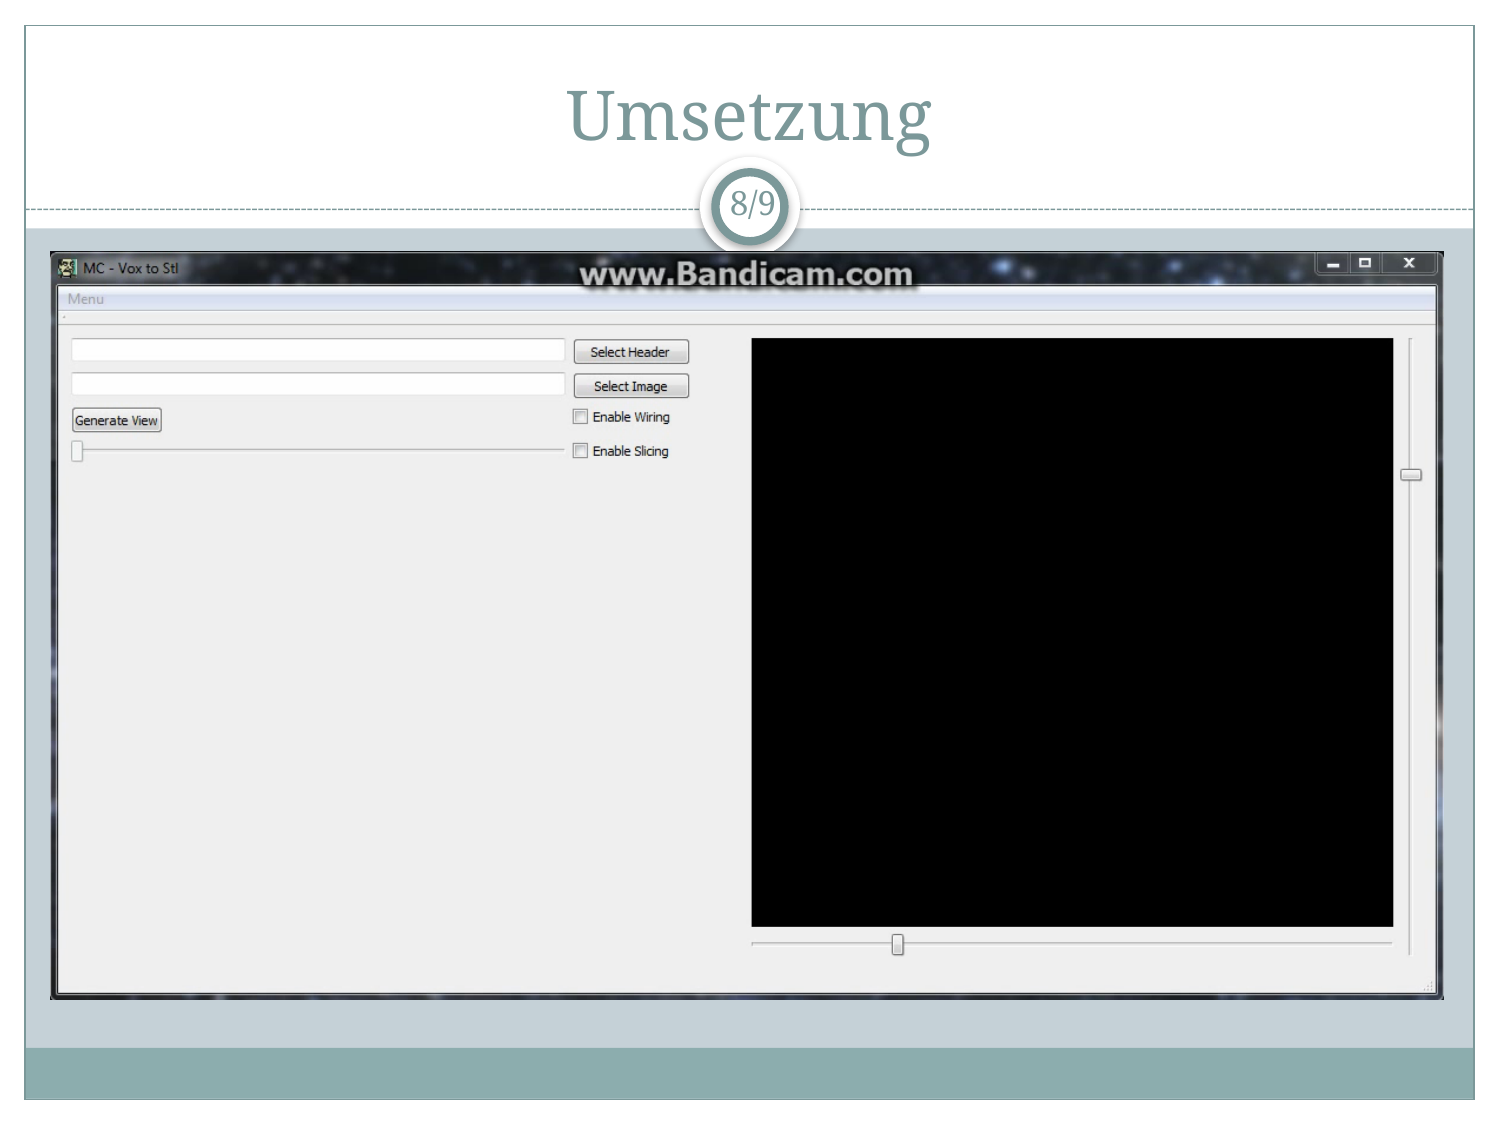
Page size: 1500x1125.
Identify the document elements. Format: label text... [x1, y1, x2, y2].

footer [50, 1051, 638, 1112]
title Umsetzung [49, 37, 1450, 162]
slide_number 8/9 [715, 168, 791, 241]
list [49, 250, 1445, 1001]
